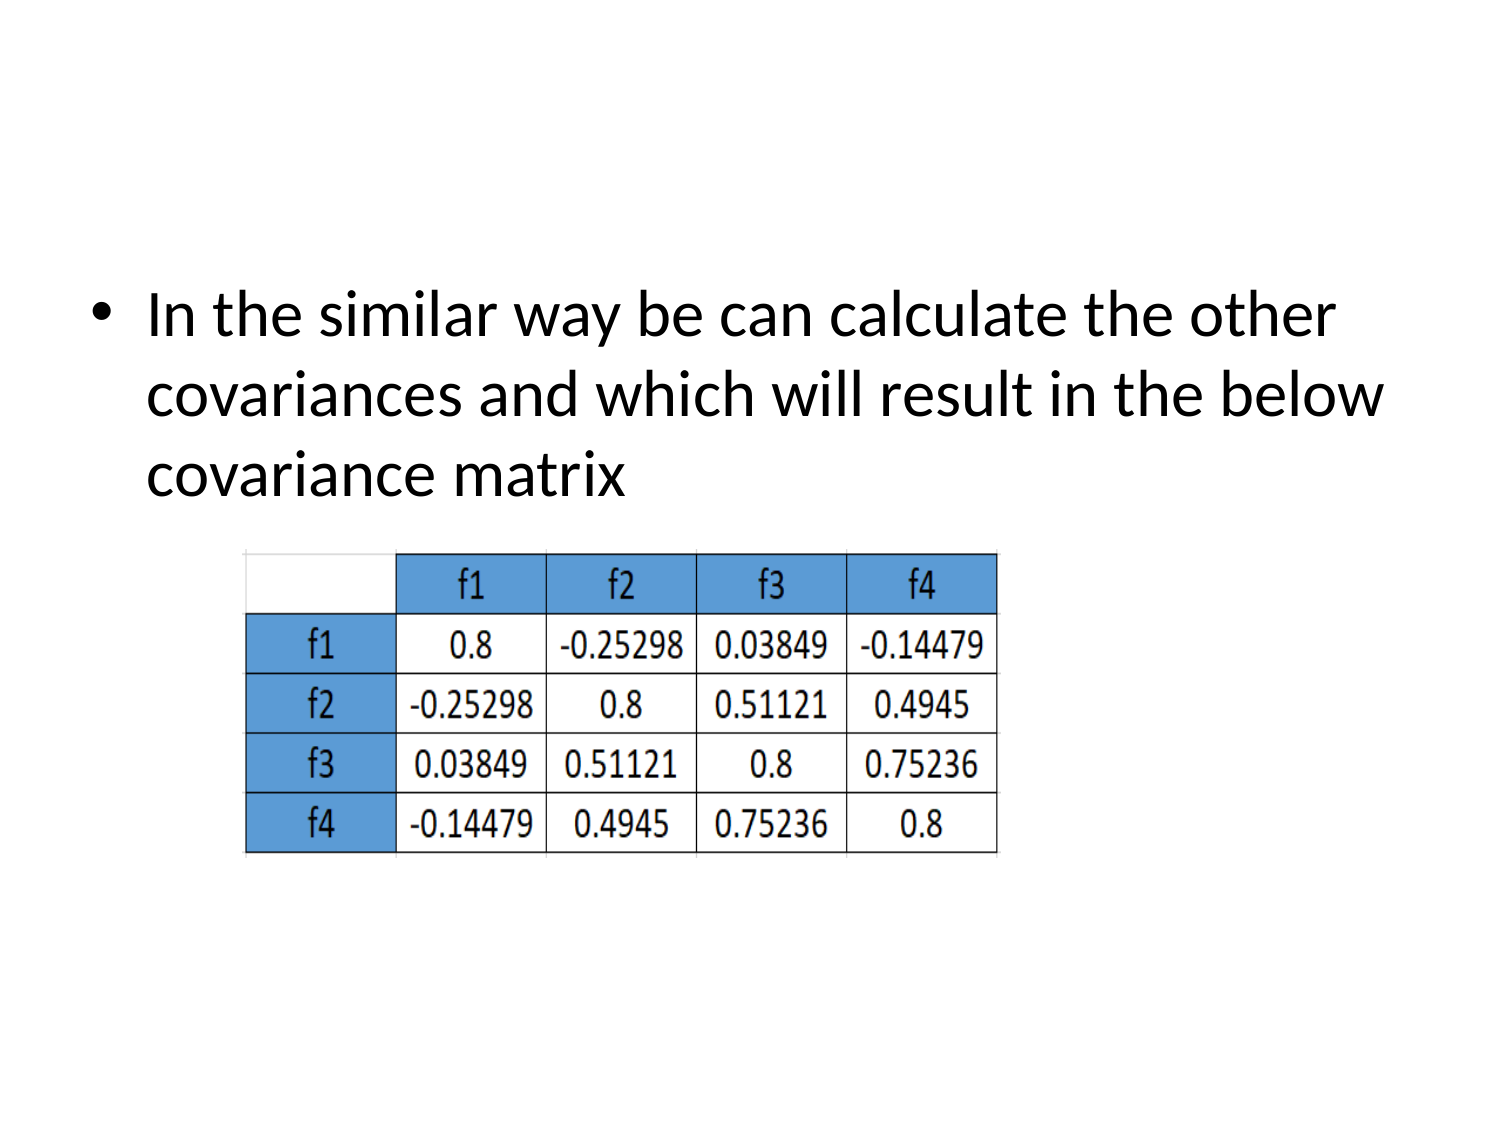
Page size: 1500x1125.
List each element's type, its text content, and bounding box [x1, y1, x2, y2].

list In the similar way be can calculate the other covariances and which will result in the below covariance matrix [75, 262, 1425, 1005]
picture [242, 549, 1001, 858]
